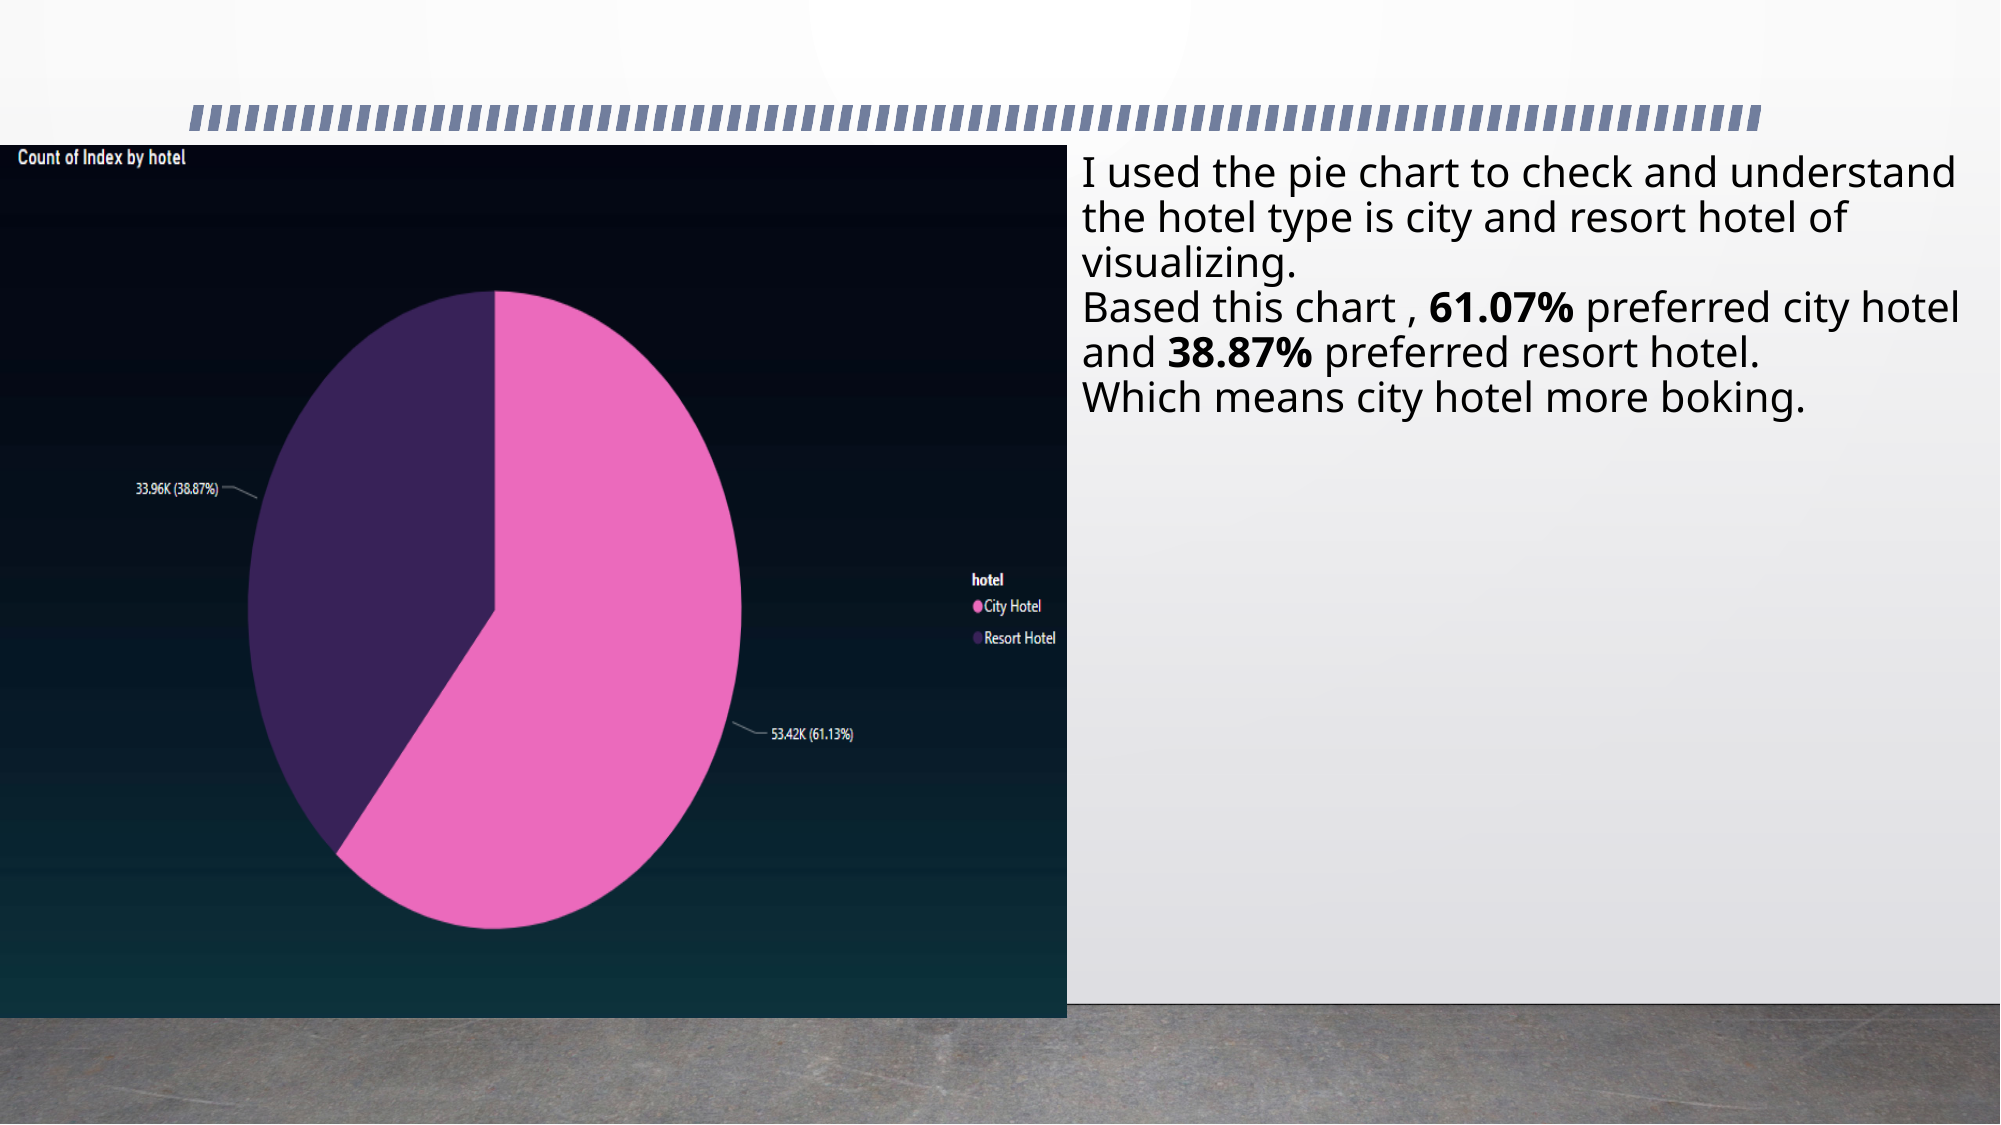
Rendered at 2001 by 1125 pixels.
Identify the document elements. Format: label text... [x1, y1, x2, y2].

picture [0, 145, 2000, 1124]
title I used the pie chart to check and understand the hotel type is city and resort hotel of visualizing. Based this chart , 61.07% preferred city hotel and 38.87% preferred resort hotel. Which means city hotel more boking. [1066, 122, 2000, 472]
